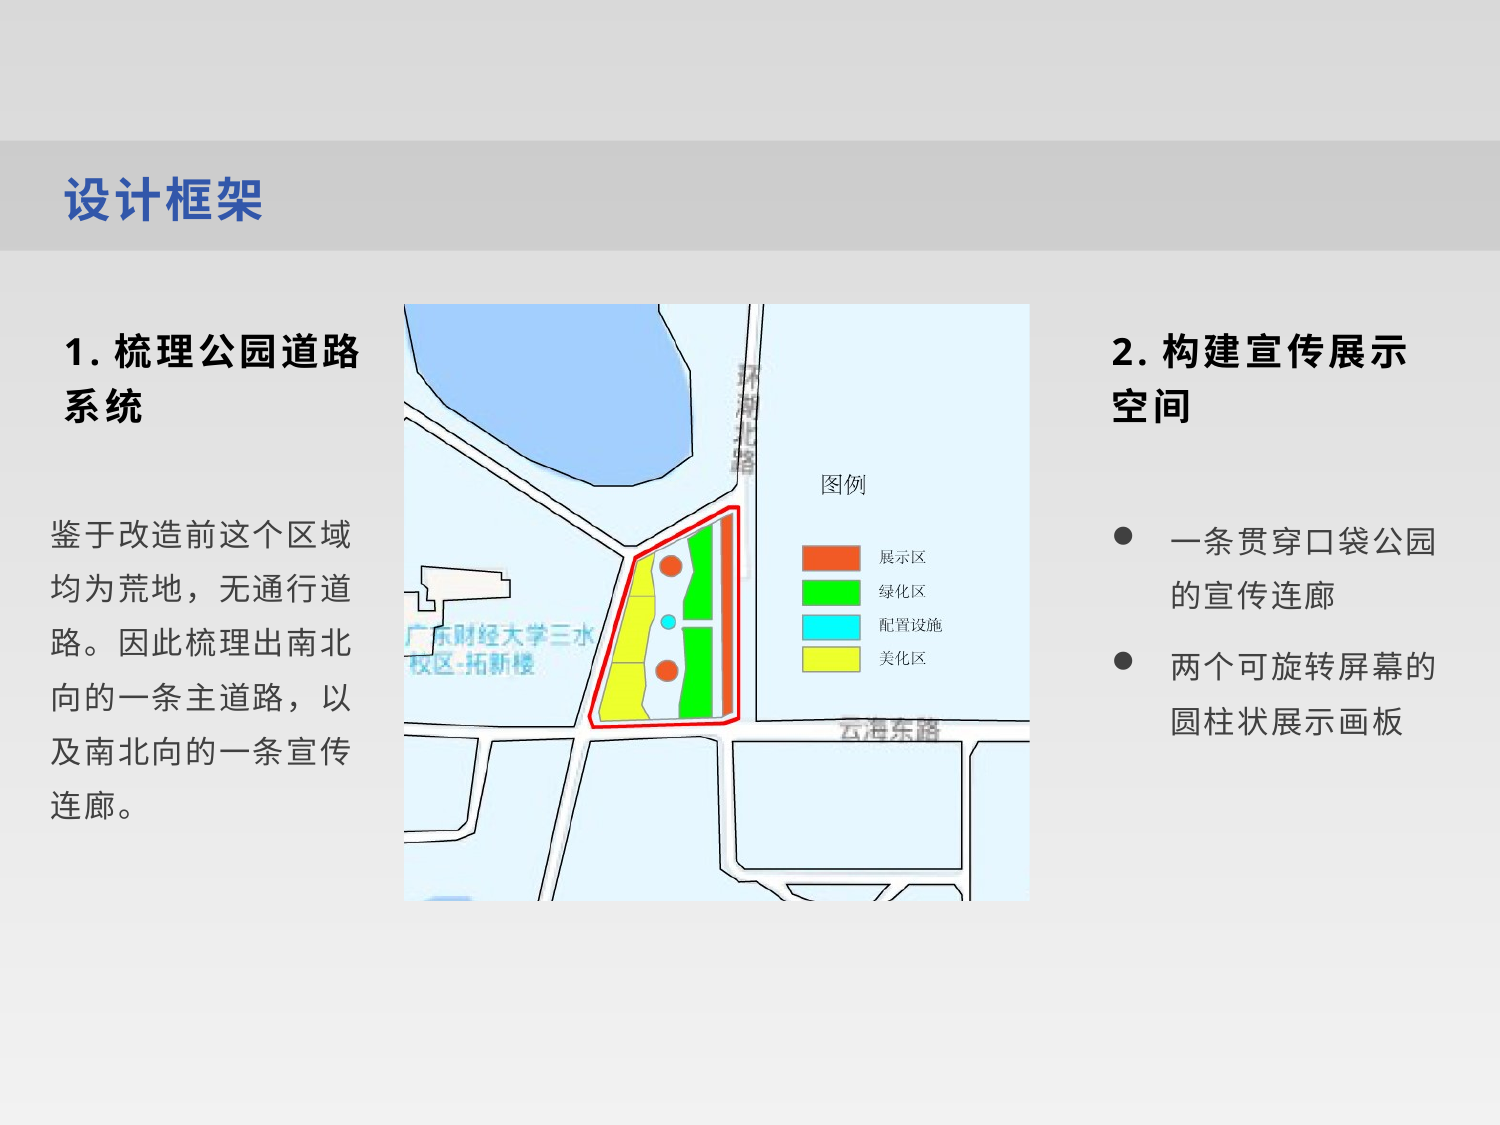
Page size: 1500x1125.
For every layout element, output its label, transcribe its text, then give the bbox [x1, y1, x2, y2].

text_box 鉴于改造前这个区域均为荒地，无通行道路。因此梳理出南北向的一条主道路，以及南北向的一条宣传连廊。 [43, 498, 379, 908]
text_box 1.梳理公园道路系统 [56, 271, 392, 435]
text_box 2.构建宣传展示空间 [1103, 271, 1457, 435]
picture [404, 304, 1030, 901]
text_box 设计框架 [56, 159, 1444, 235]
text_box 一条贯穿口袋公园的宣传连廊 两个可旋转屏幕的圆柱状展示画板 [1103, 505, 1457, 916]
text_box [0, 140, 1500, 252]
